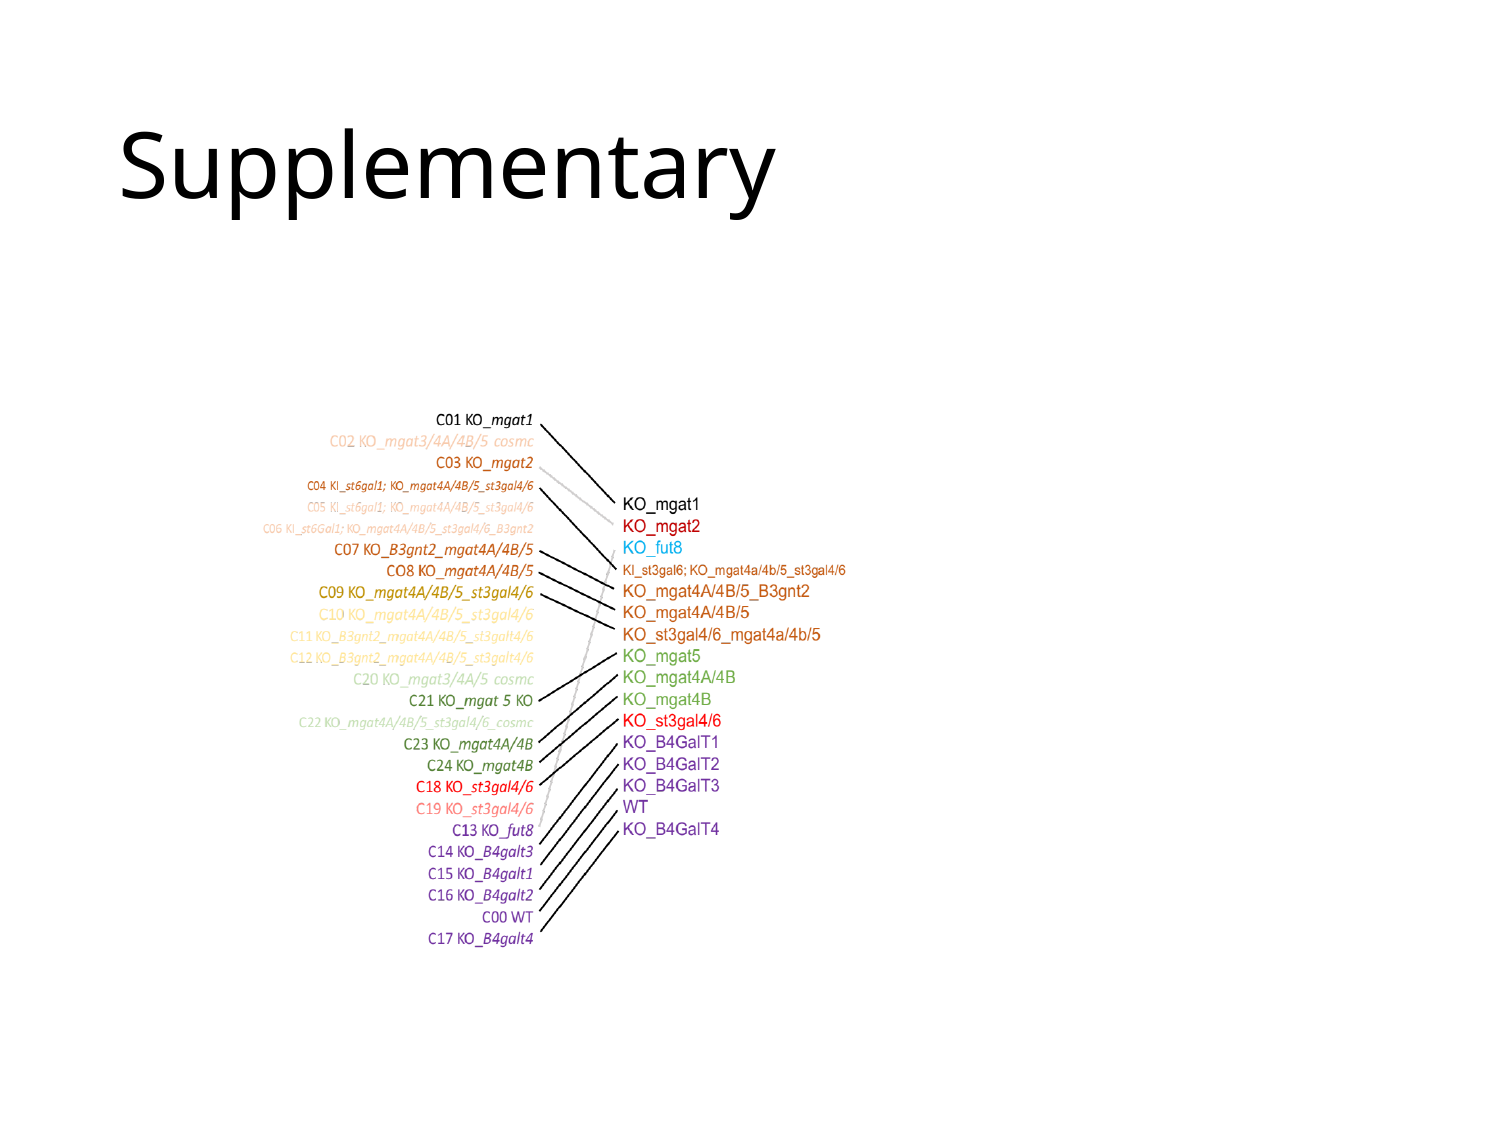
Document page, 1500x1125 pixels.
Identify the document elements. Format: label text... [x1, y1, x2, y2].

picture [162, 402, 1099, 978]
title Supplementary [103, 59, 1397, 278]
